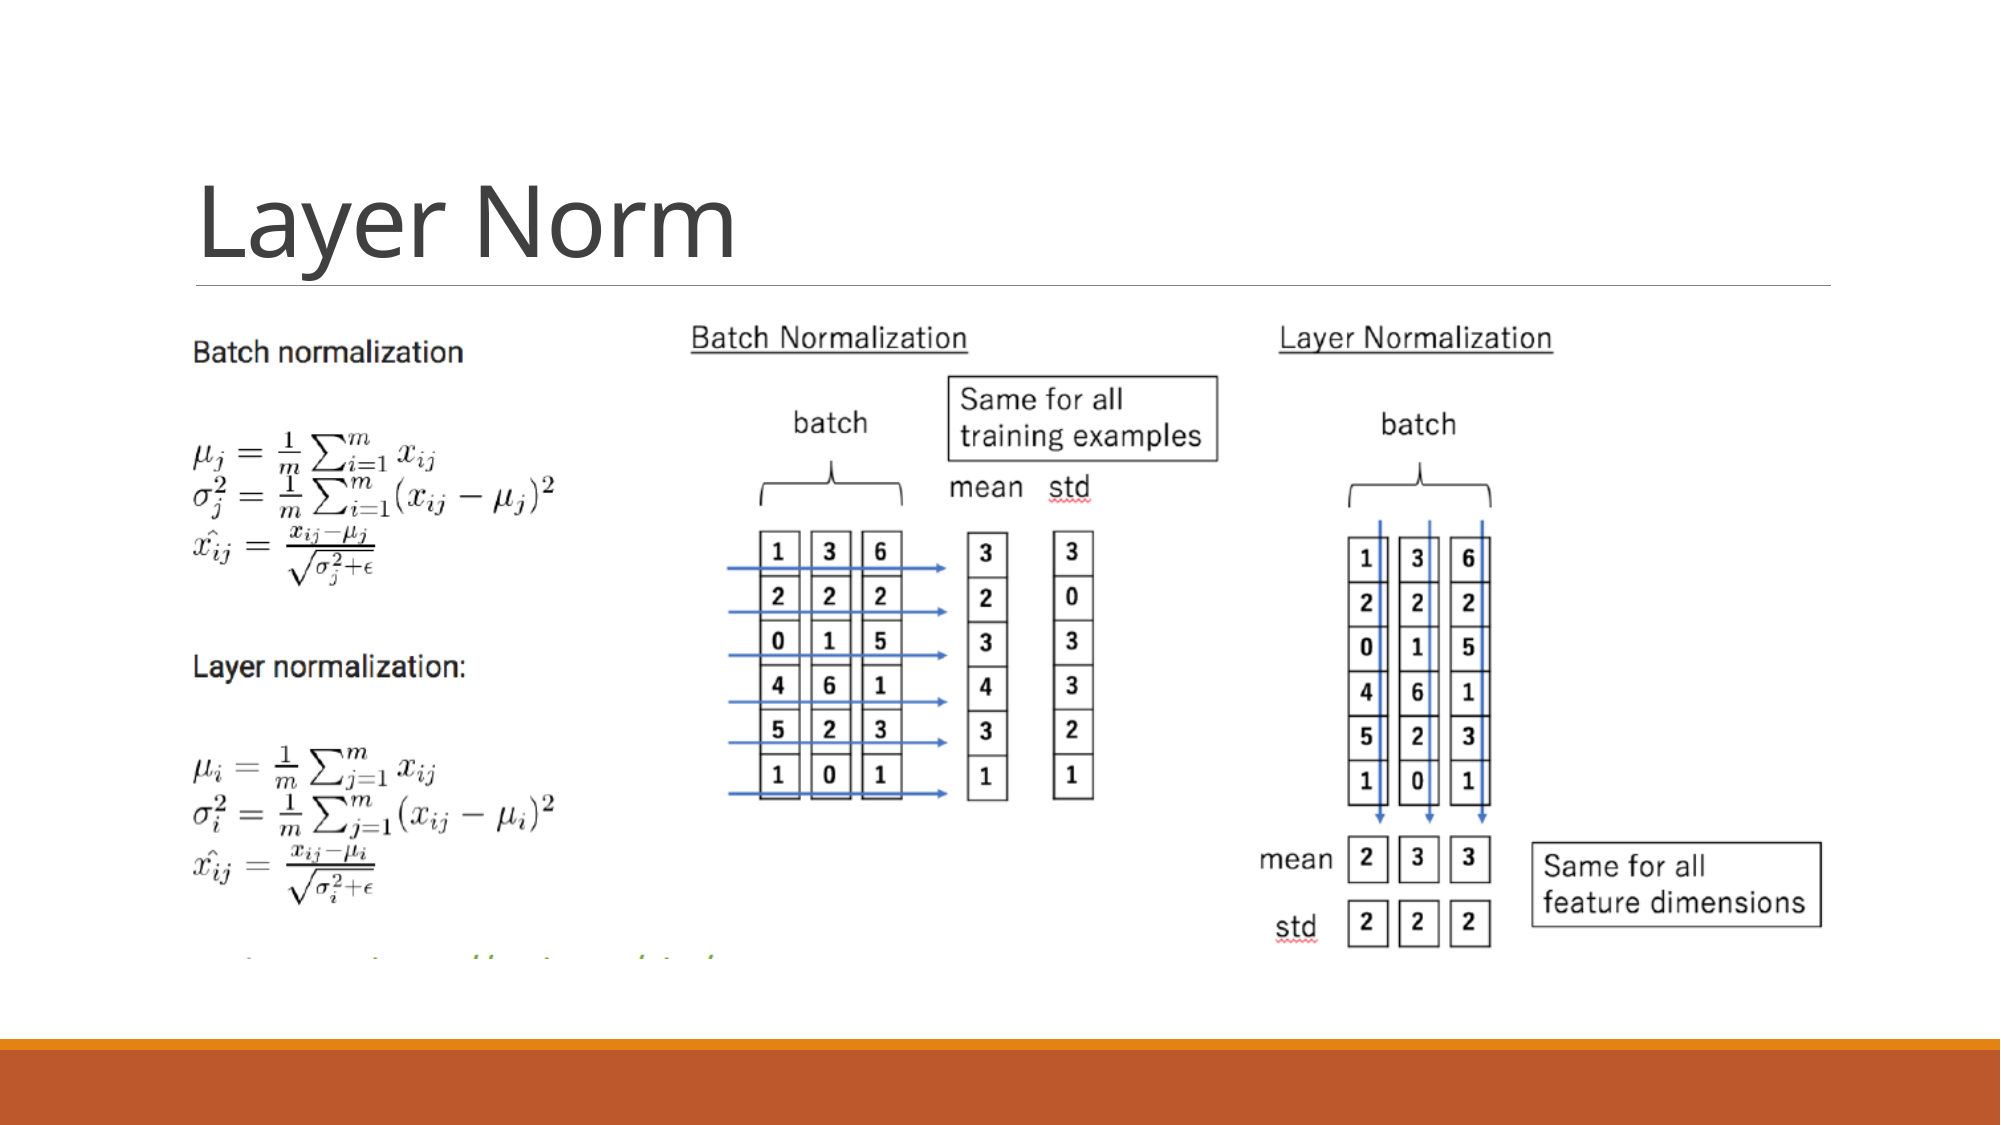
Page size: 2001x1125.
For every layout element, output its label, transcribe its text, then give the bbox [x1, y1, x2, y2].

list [179, 306, 1831, 959]
title Layer Norm [180, 47, 1830, 285]
